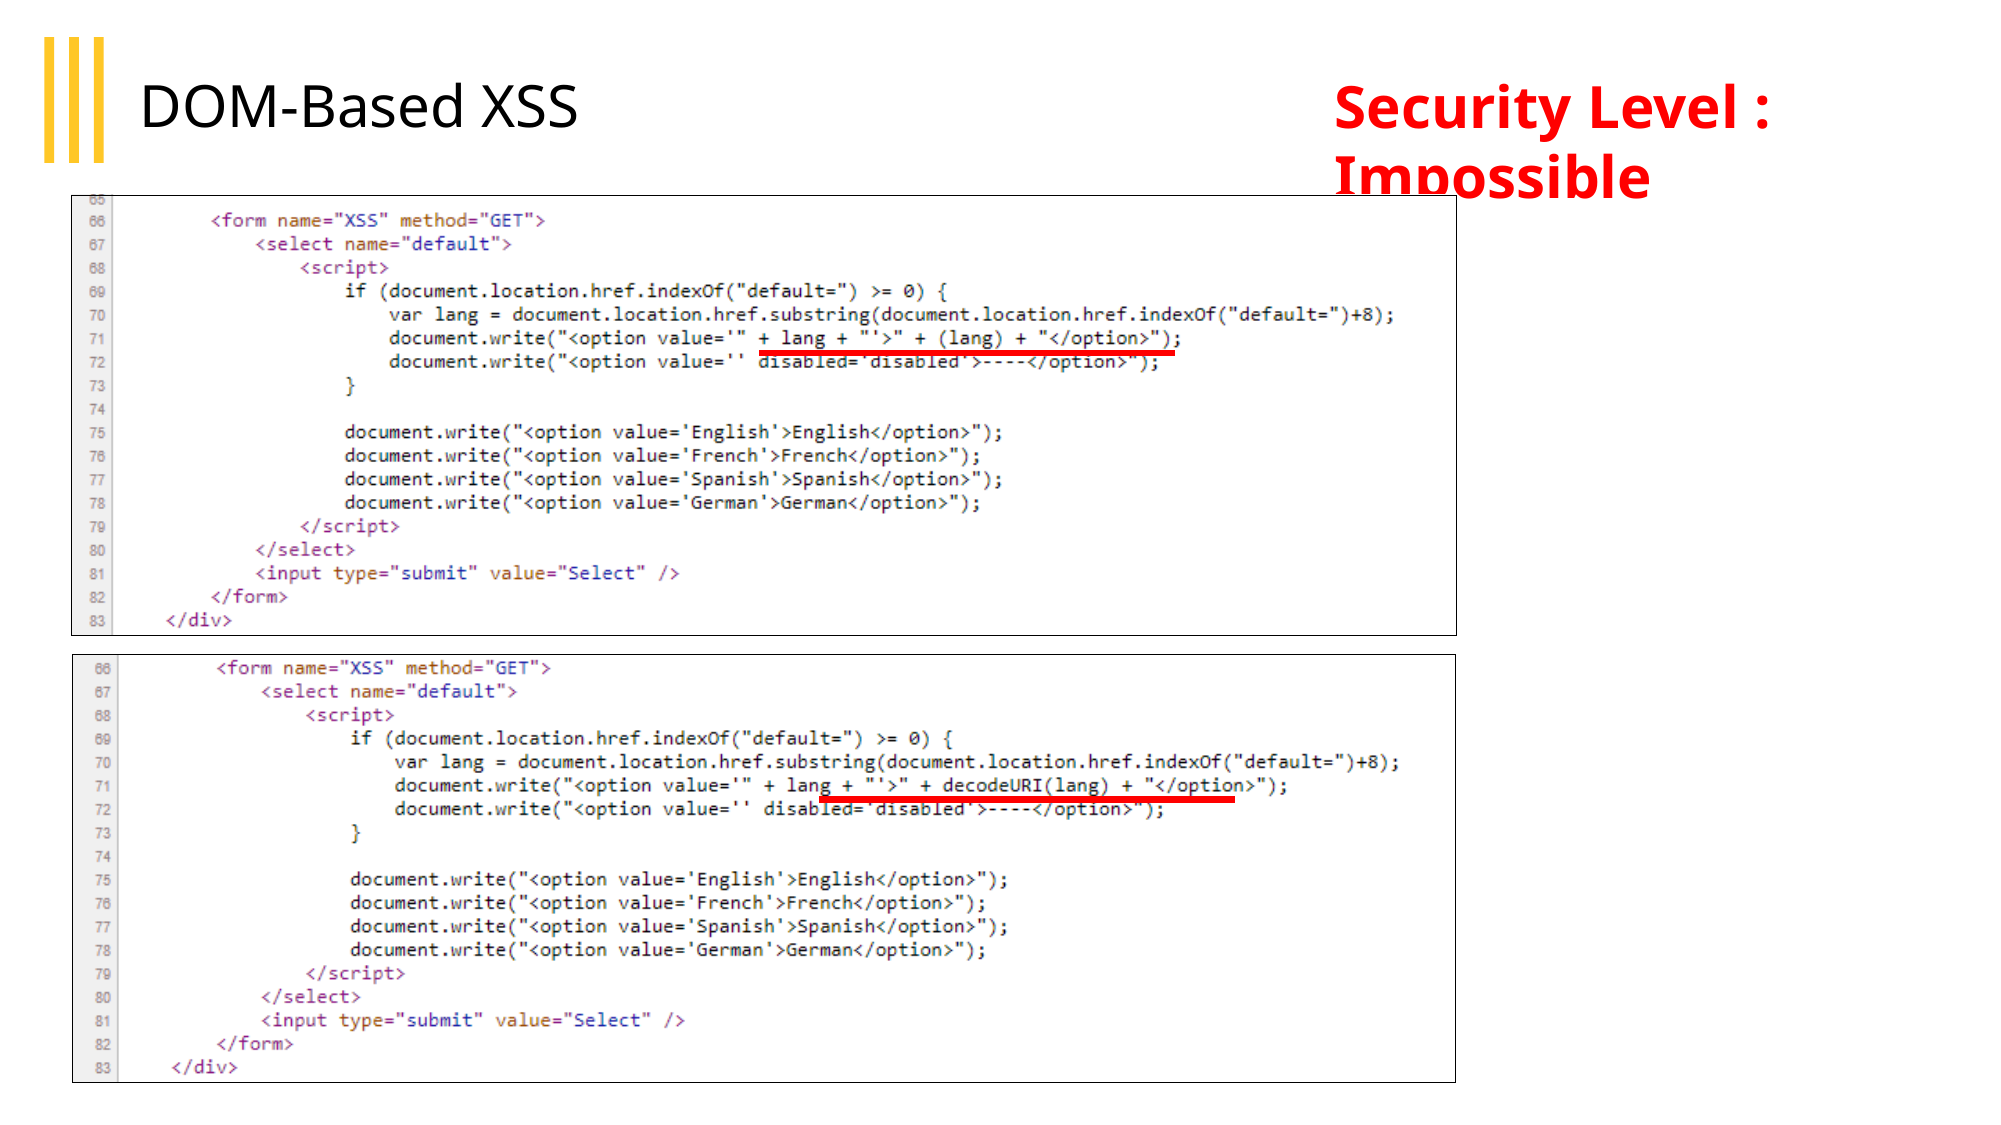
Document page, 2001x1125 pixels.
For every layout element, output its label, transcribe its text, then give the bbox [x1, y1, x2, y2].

picture [71, 194, 1457, 636]
picture [72, 654, 1456, 1083]
text_box Security Level : Impossible [1319, 55, 2000, 226]
text_box DOM-Based XSS [124, 54, 880, 155]
